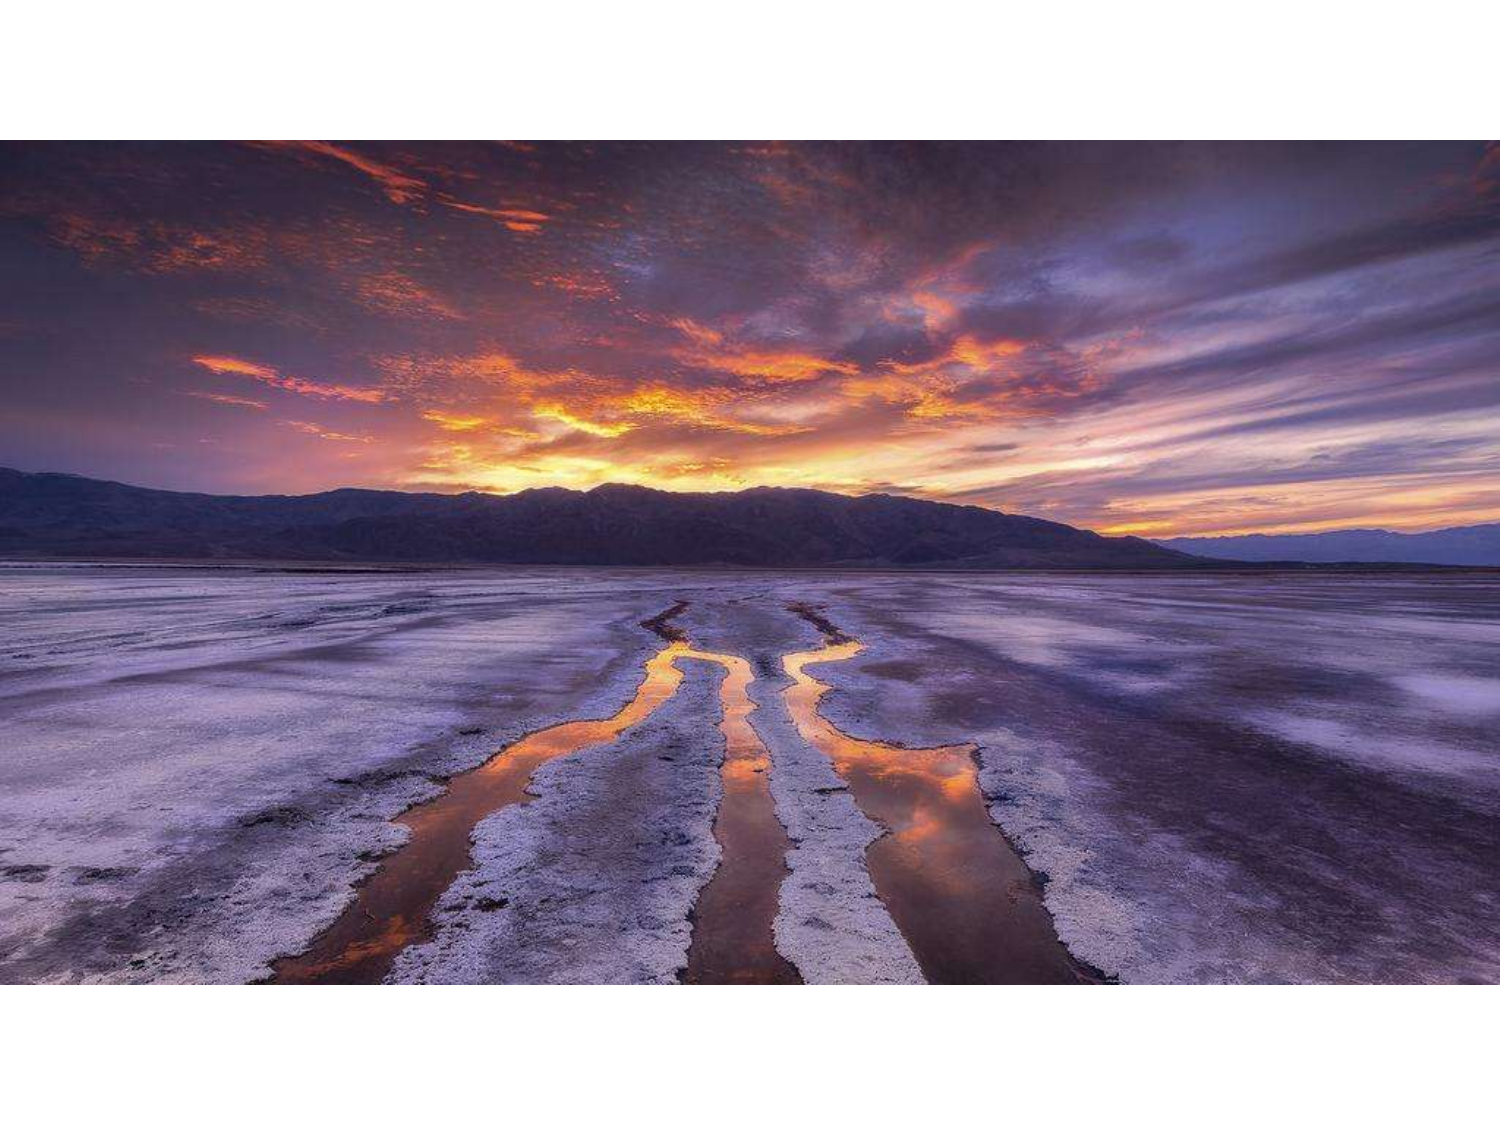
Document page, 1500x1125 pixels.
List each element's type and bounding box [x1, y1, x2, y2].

picture [0, 140, 1500, 985]
